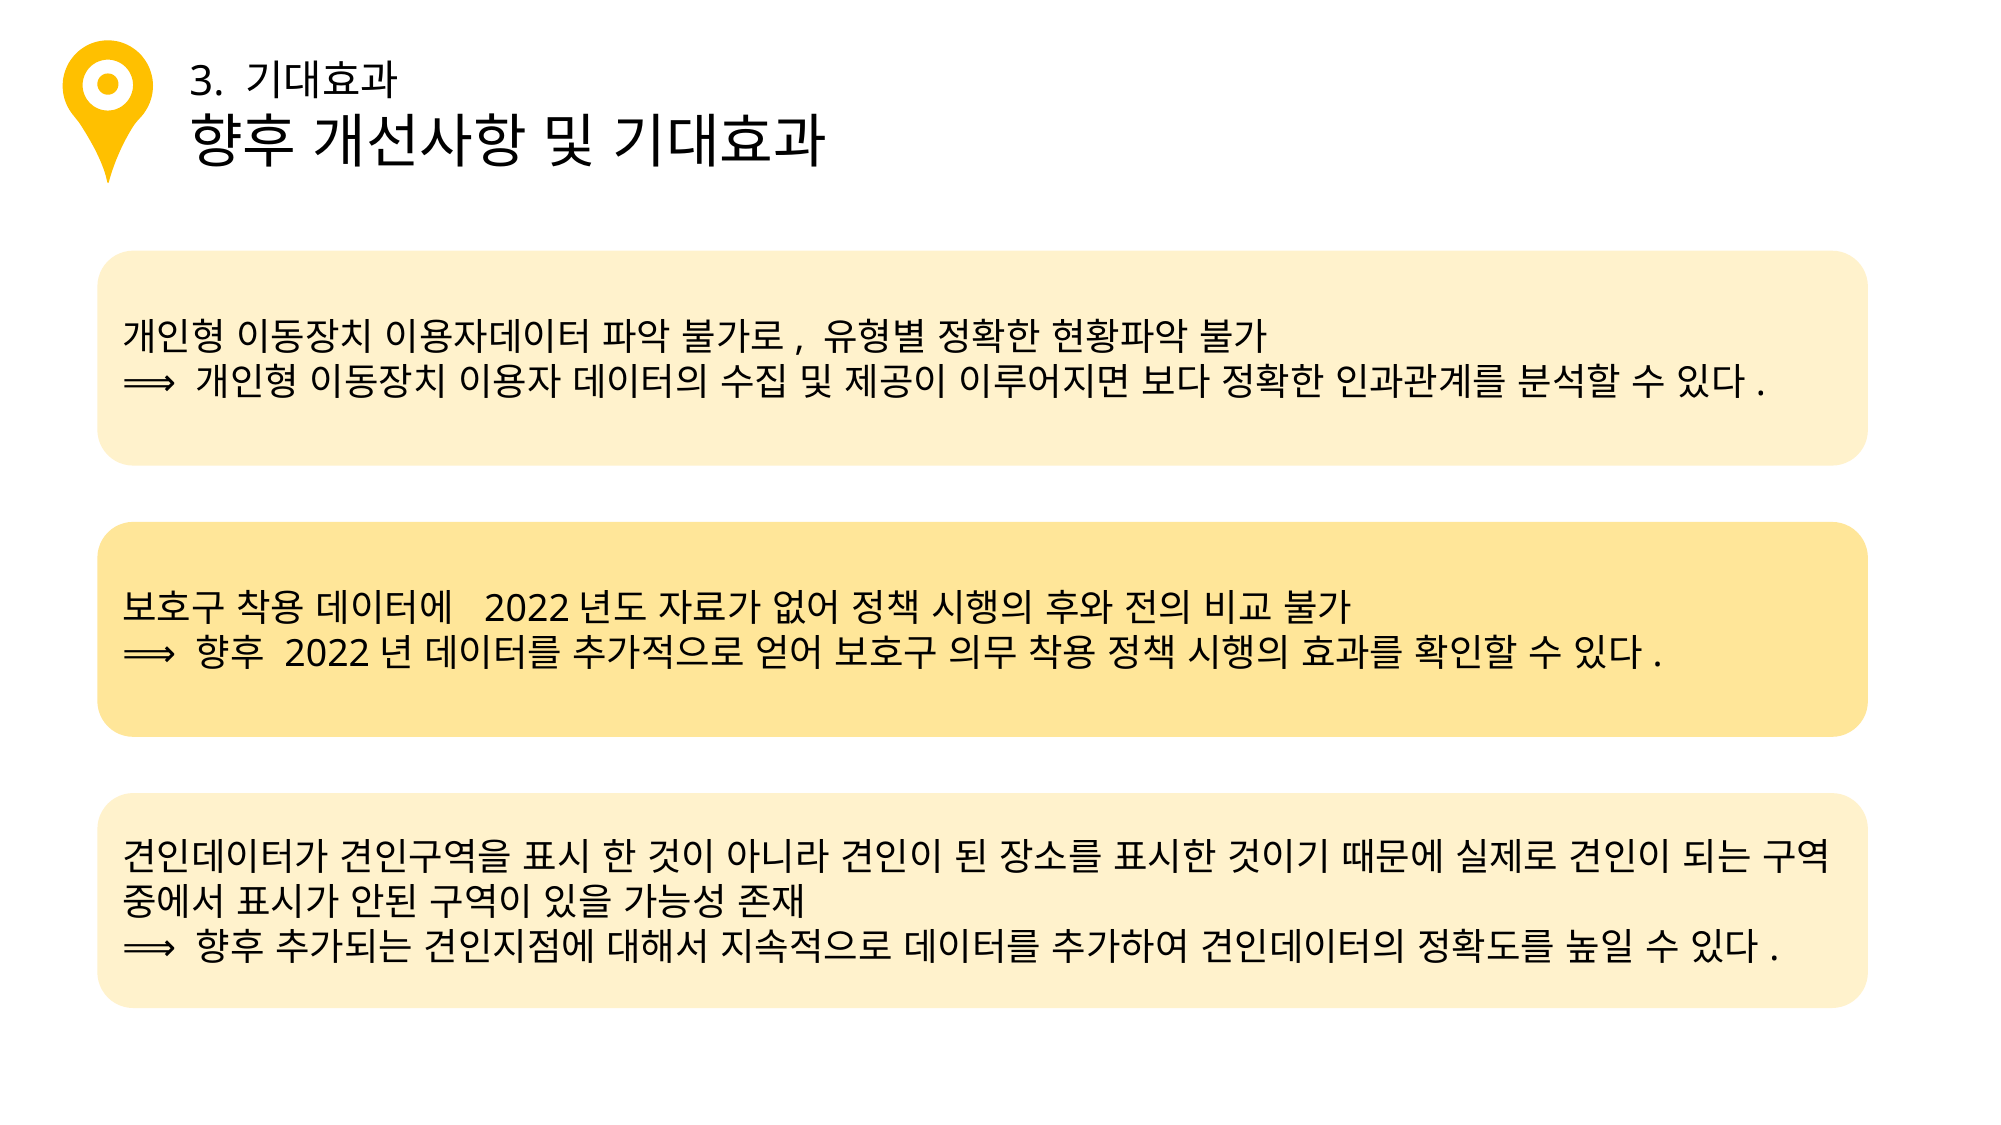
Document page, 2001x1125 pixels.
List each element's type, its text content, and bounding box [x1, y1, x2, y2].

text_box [62, 40, 153, 184]
text_box 개인형 이동장치 이용자데이터 파악 불가로, 유형별 정확한 현황파악 불가 ⟹ 개인형 이동장치 이용자 데이터의 수집 및 제공이 이루어지면 보다 정확한 인과관계를 분석할 수 있다. [96, 249, 1869, 467]
text_box 견인데이터가 견인구역을 표시 한 것이 아니라 견인이 된 장소를 표시한 것이기 때문에 실제로 견인이 되는 구역 중에서 표시가 안된 구역이 있을 가능성 존재 ⟹ 향후 추가되는 견인지점에 대해서 지속적으로 데이터를 추가하여 견인데이터의 정확도를 높일 수 있다. [96, 792, 1869, 1010]
text_box 3. 기대효과 향후 개선사항 및 기대효과 [174, 46, 938, 182]
text_box 보호구 착용 데이터에 2022년도 자료가 없어 정책 시행의 후와 전의 비교 불가 ⟹ 향후 2022년 데이터를 추가적으로 얻어 보호구 의무 착용 정책 시행의 효과를 확인할 수 있다. [96, 520, 1869, 738]
